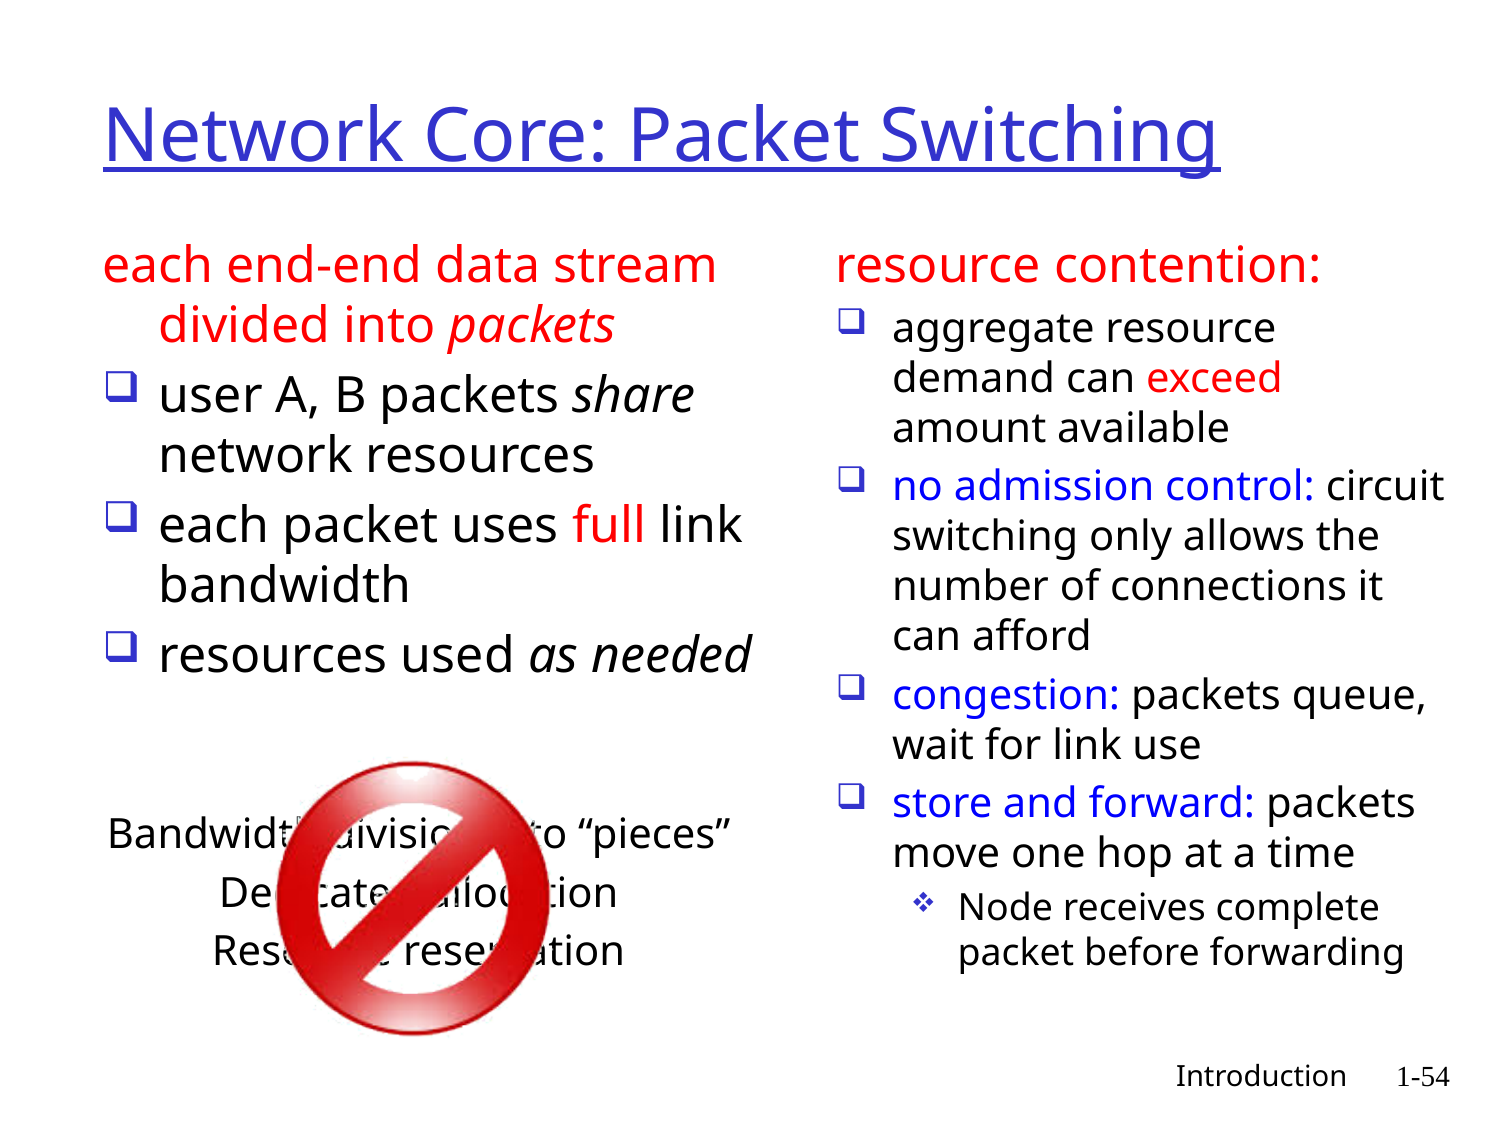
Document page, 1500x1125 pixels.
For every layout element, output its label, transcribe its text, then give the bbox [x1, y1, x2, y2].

slide_number 1-54 [1362, 1049, 1466, 1125]
footer Introduction [887, 1049, 1362, 1125]
title Network Core: Packet Switching [87, 37, 1363, 226]
text_box resource contention: aggregate resource demand can exceed amount available no admission control: circuit switching only allows the number of connections it can afford congestion: packets queue, wait for link use store and forward: packets move one hop at a time Node receives complete packet before forwarding [821, 224, 1463, 987]
picture [263, 753, 558, 1046]
list each end-end data stream divided into packets user A, B packets share network resources each packet uses full link bandwidth resources used as needed [87, 224, 801, 763]
text_box Bandwidth division into “pieces” Dedicated allocation Resource reservation [87, 799, 258, 1013]
text_box Bandwidth division into “pieces” Dedicated allocation Resource reservation [562, 799, 750, 1013]
